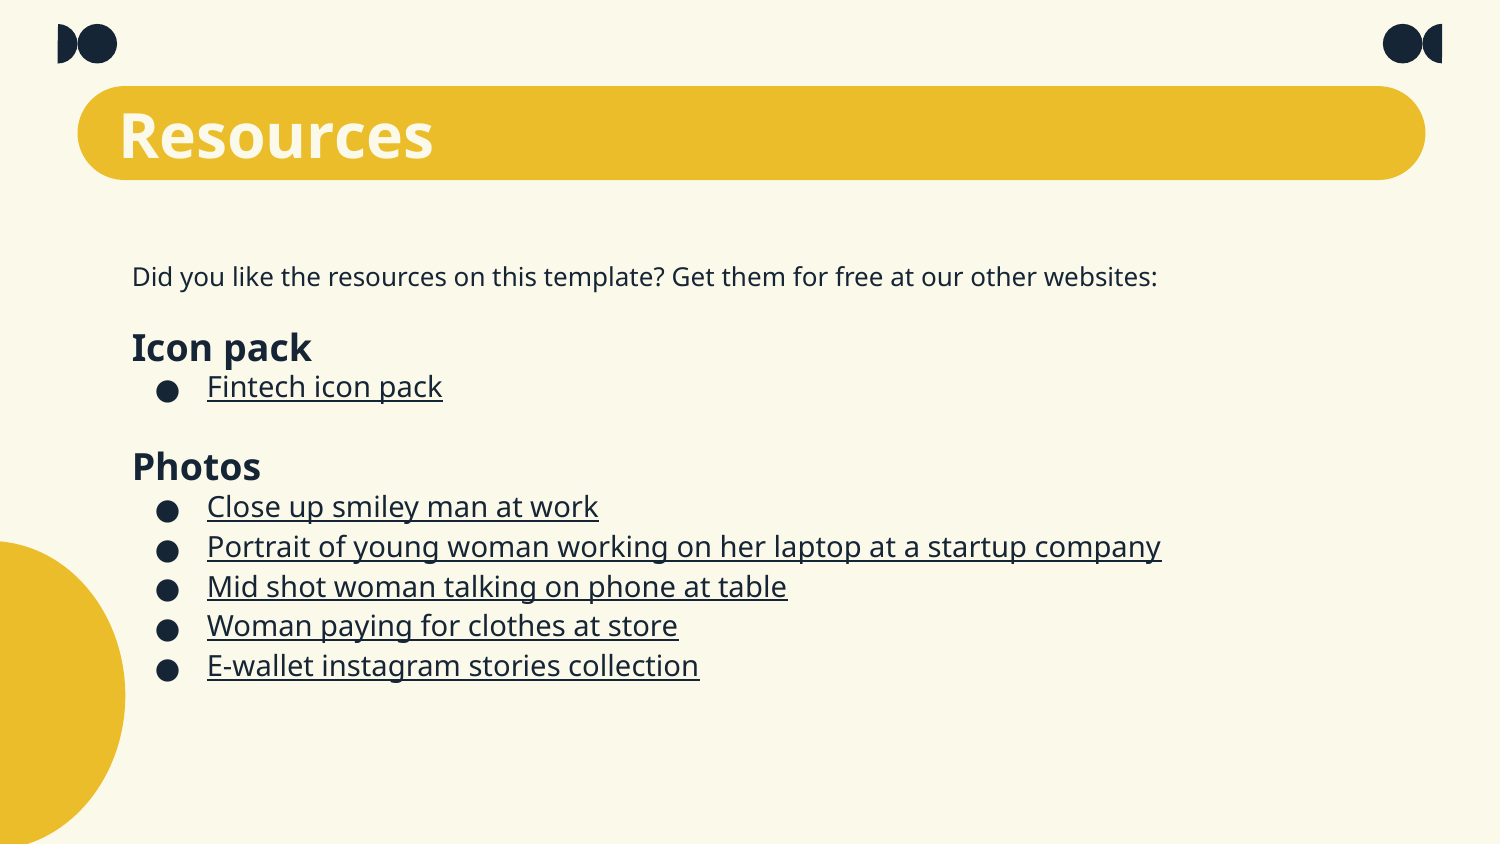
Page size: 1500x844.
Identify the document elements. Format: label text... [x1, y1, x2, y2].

text_box Did you like the resources on this template? Get them for free at our other websites: Icon pack Fintech icon pack Photos Close up smiley man at work Portrait of young woman working on her laptop at a startup company Mid shot woman talking on phone at table Woman paying for clothes at store E-wallet instagram stories collection [116, 244, 1383, 695]
text_box [77, 86, 118, 180]
text_box [1382, 86, 1426, 180]
title Resources [118, 86, 1382, 180]
